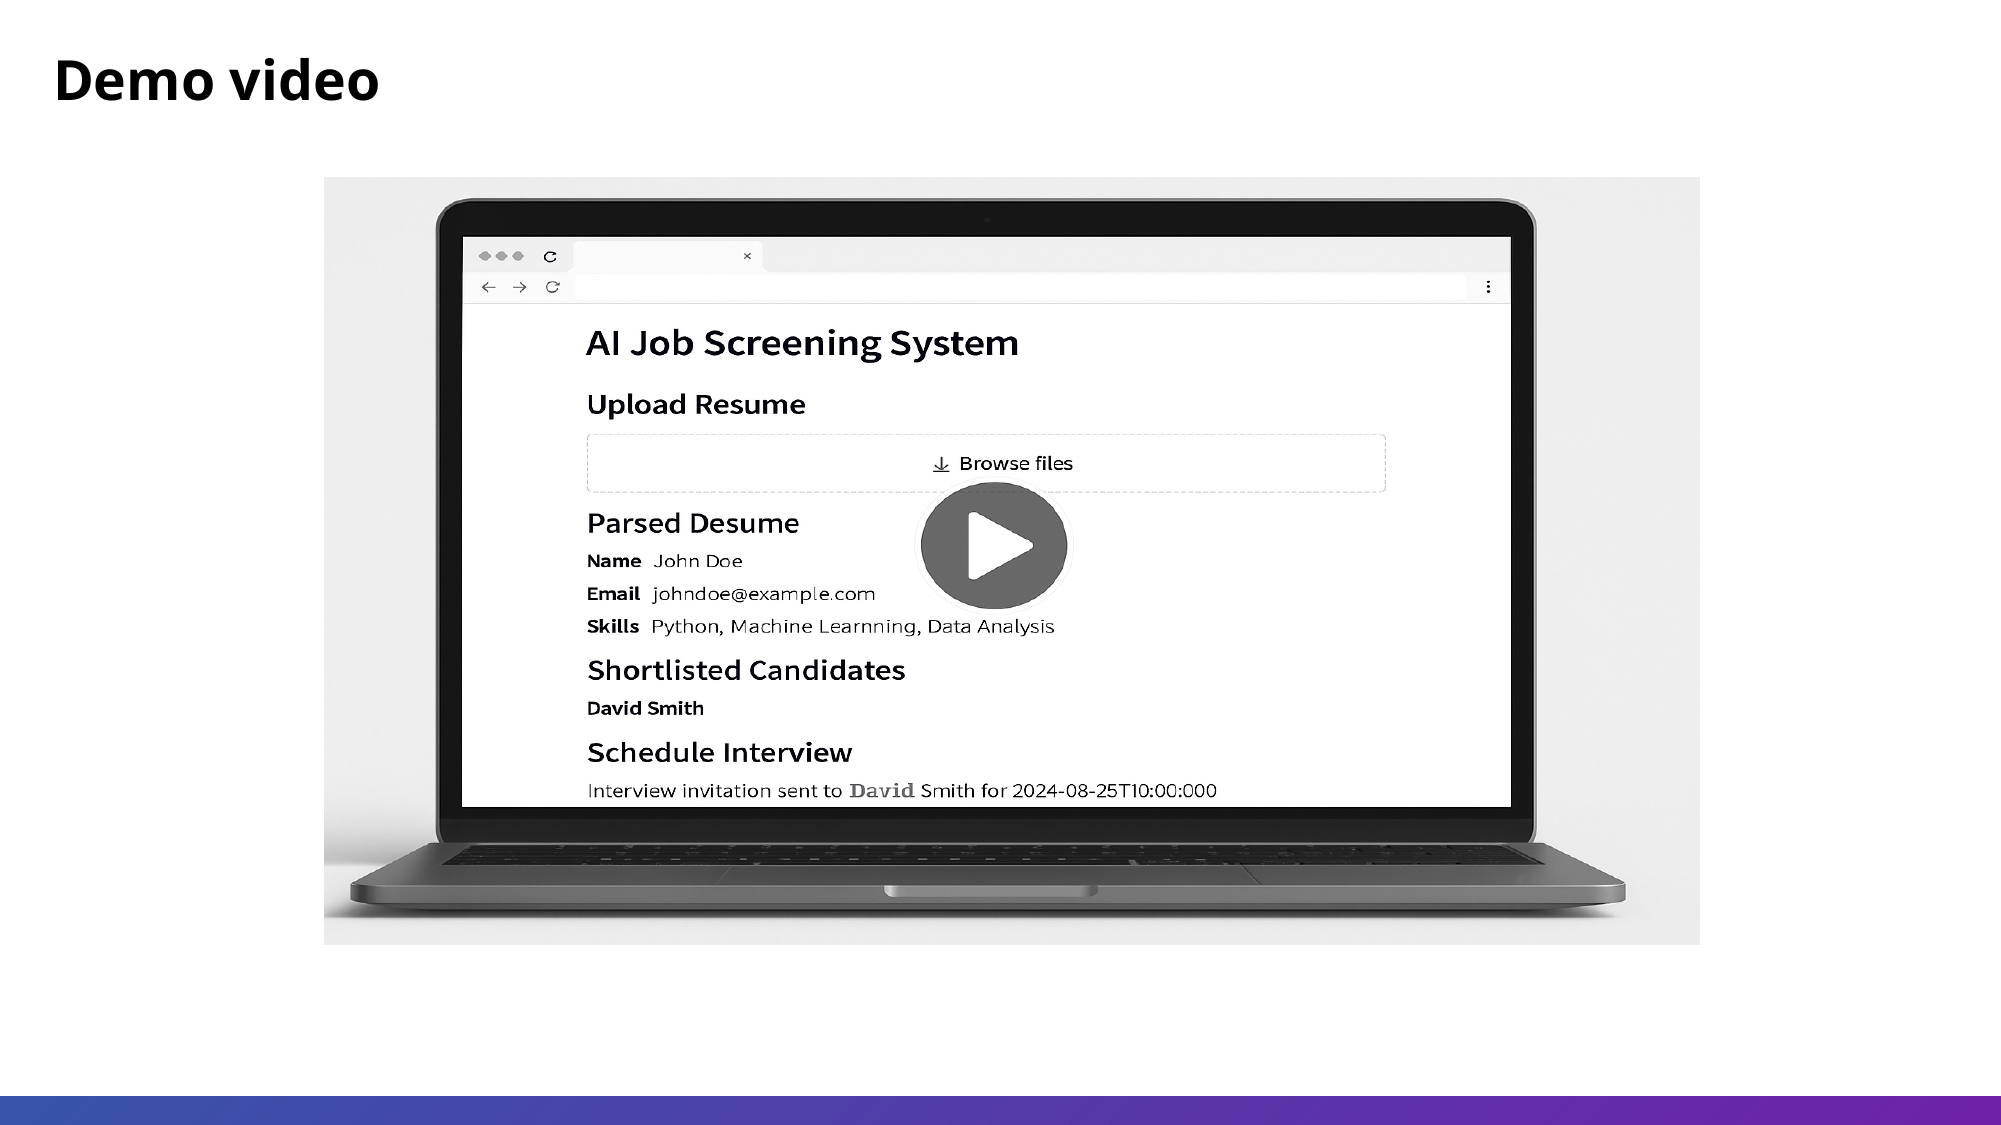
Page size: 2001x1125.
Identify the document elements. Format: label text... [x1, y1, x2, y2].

picture [324, 176, 1700, 946]
text_box [0, 1096, 2000, 1125]
text_box Demo video [53, 57, 1896, 197]
